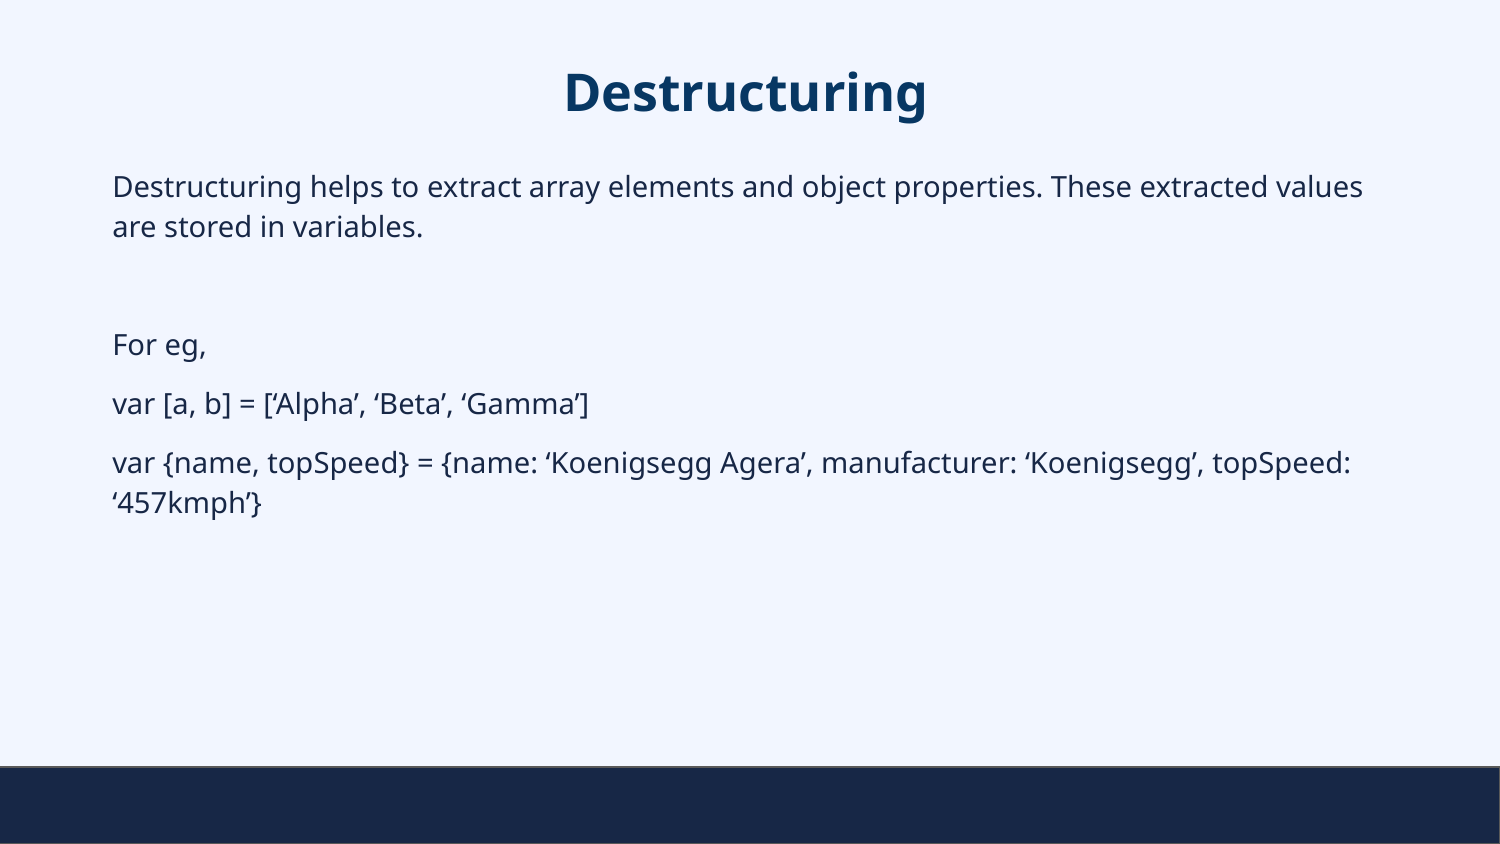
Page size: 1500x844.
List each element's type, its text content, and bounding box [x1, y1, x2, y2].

text_box Destructuring helps to extract array elements and object properties. These extracted values are stored in variables. For eg, var [a, b] = [‘Alpha’, ‘Beta’, ‘Gamma’] var {name, topSpeed} = {name: ‘Koenigsegg Agera’, manufacturer: ‘Koenigsegg’, topSpeed: ‘457kmph’} [97, 147, 1397, 711]
text_box [0, 767, 1500, 844]
title Destructuring [29, 35, 1462, 148]
